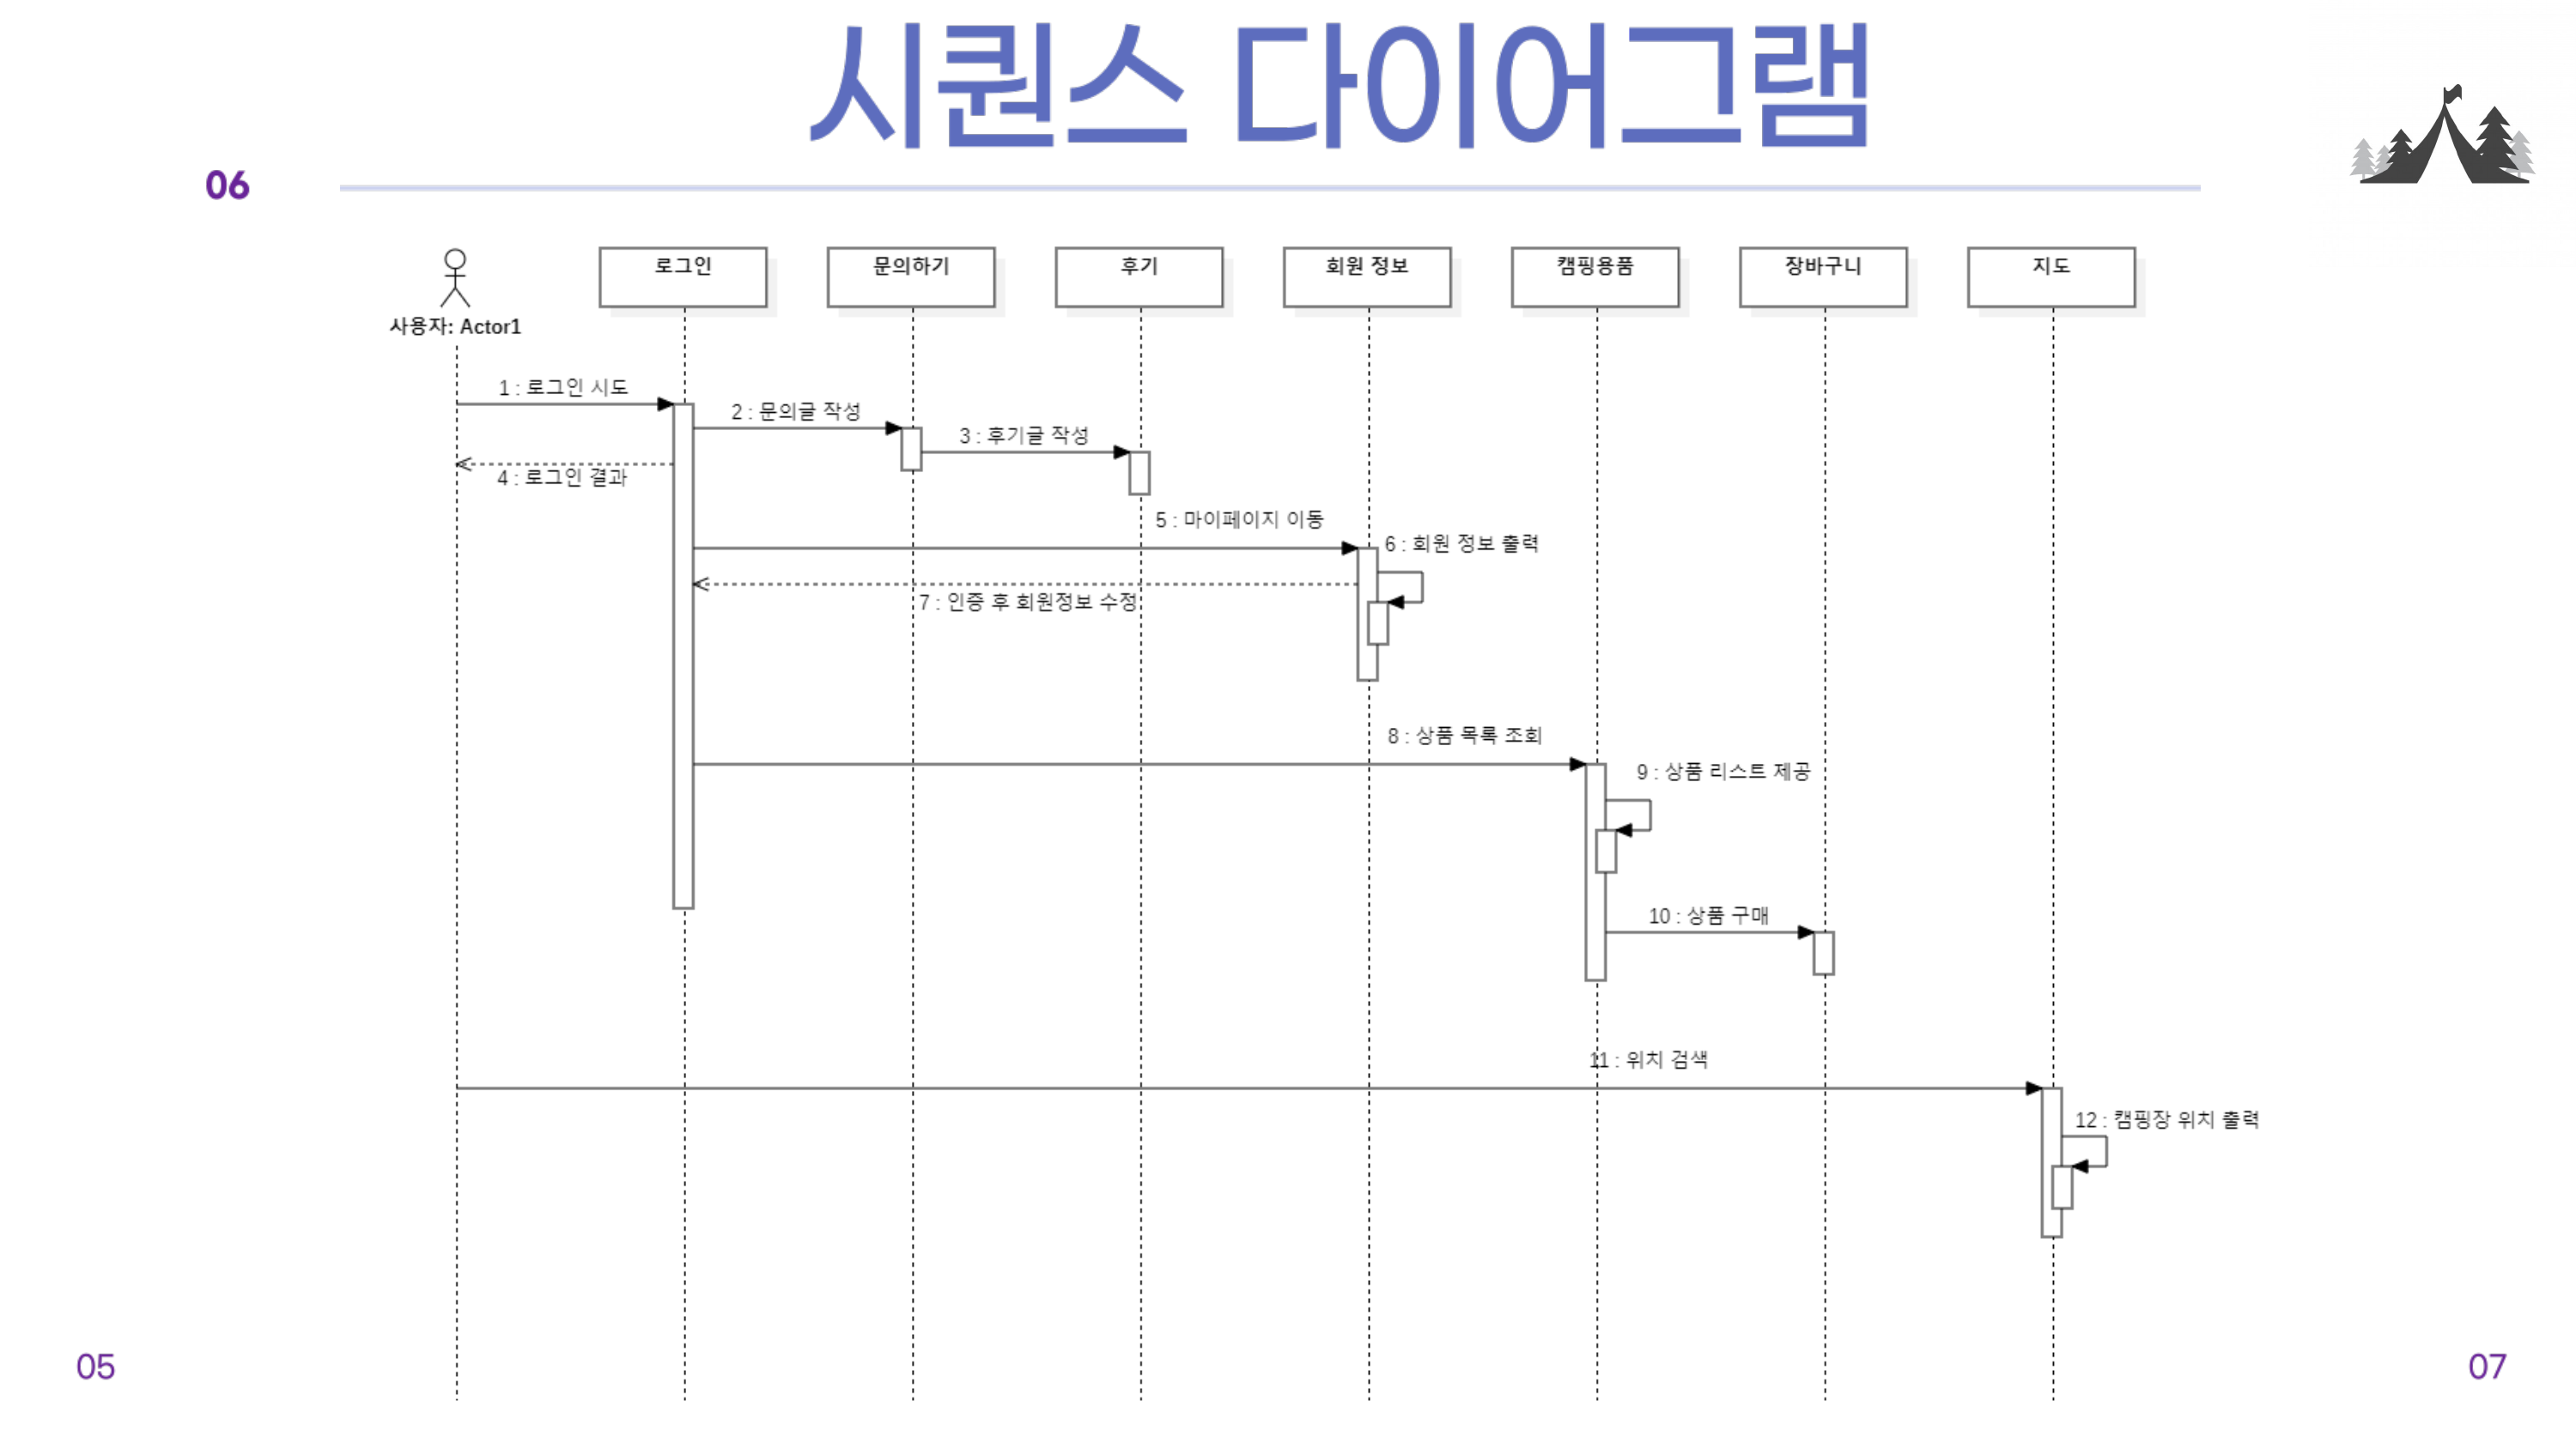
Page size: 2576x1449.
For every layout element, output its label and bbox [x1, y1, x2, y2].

text_box [340, 180, 756, 197]
text_box [1936, 180, 2202, 197]
picture [2464, 1346, 2522, 1403]
picture [2309, 0, 2576, 267]
picture [71, 1346, 131, 1403]
picture [199, 160, 265, 228]
picture [364, 0, 2308, 1447]
